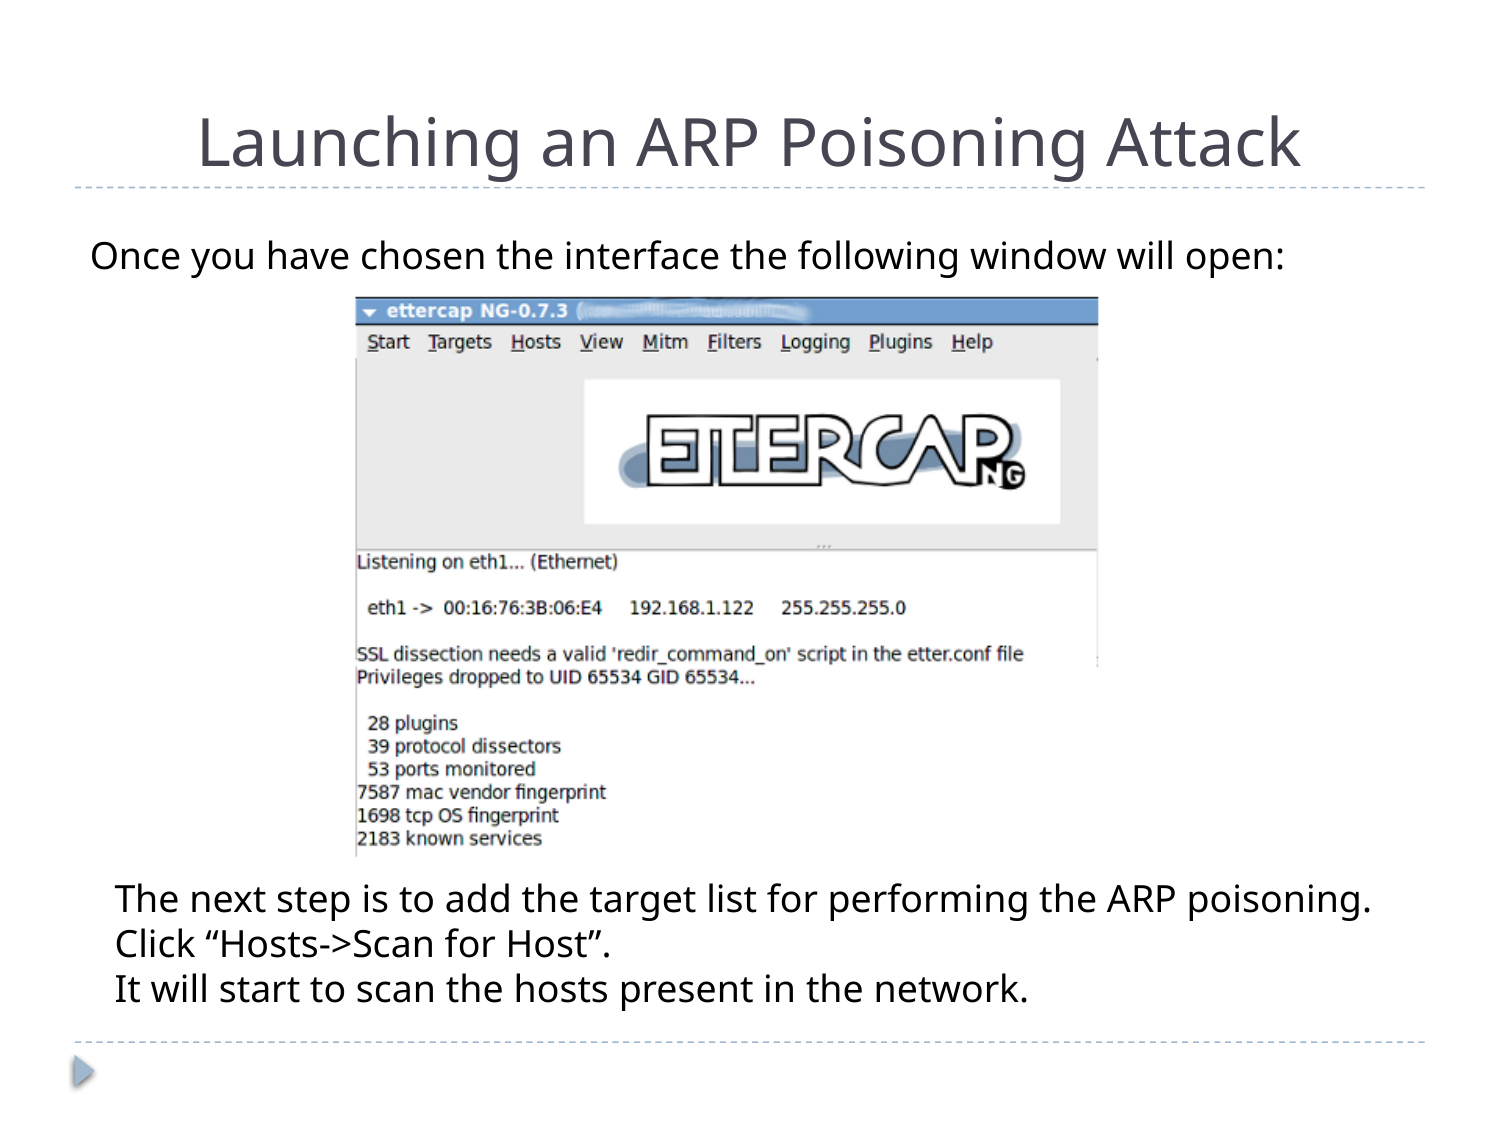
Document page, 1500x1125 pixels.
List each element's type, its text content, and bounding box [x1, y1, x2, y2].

text_box The next step is to add the target list for performing the ARP poisoning. Click “Hosts->Scan for Host”. It will start to scan the hosts present in the network. [99, 867, 1463, 1063]
picture [351, 290, 1112, 869]
title Launching an ARP Poisoning Attack [75, 37, 1425, 188]
text_box Once you have chosen the interface the following window will open: [75, 224, 1388, 285]
